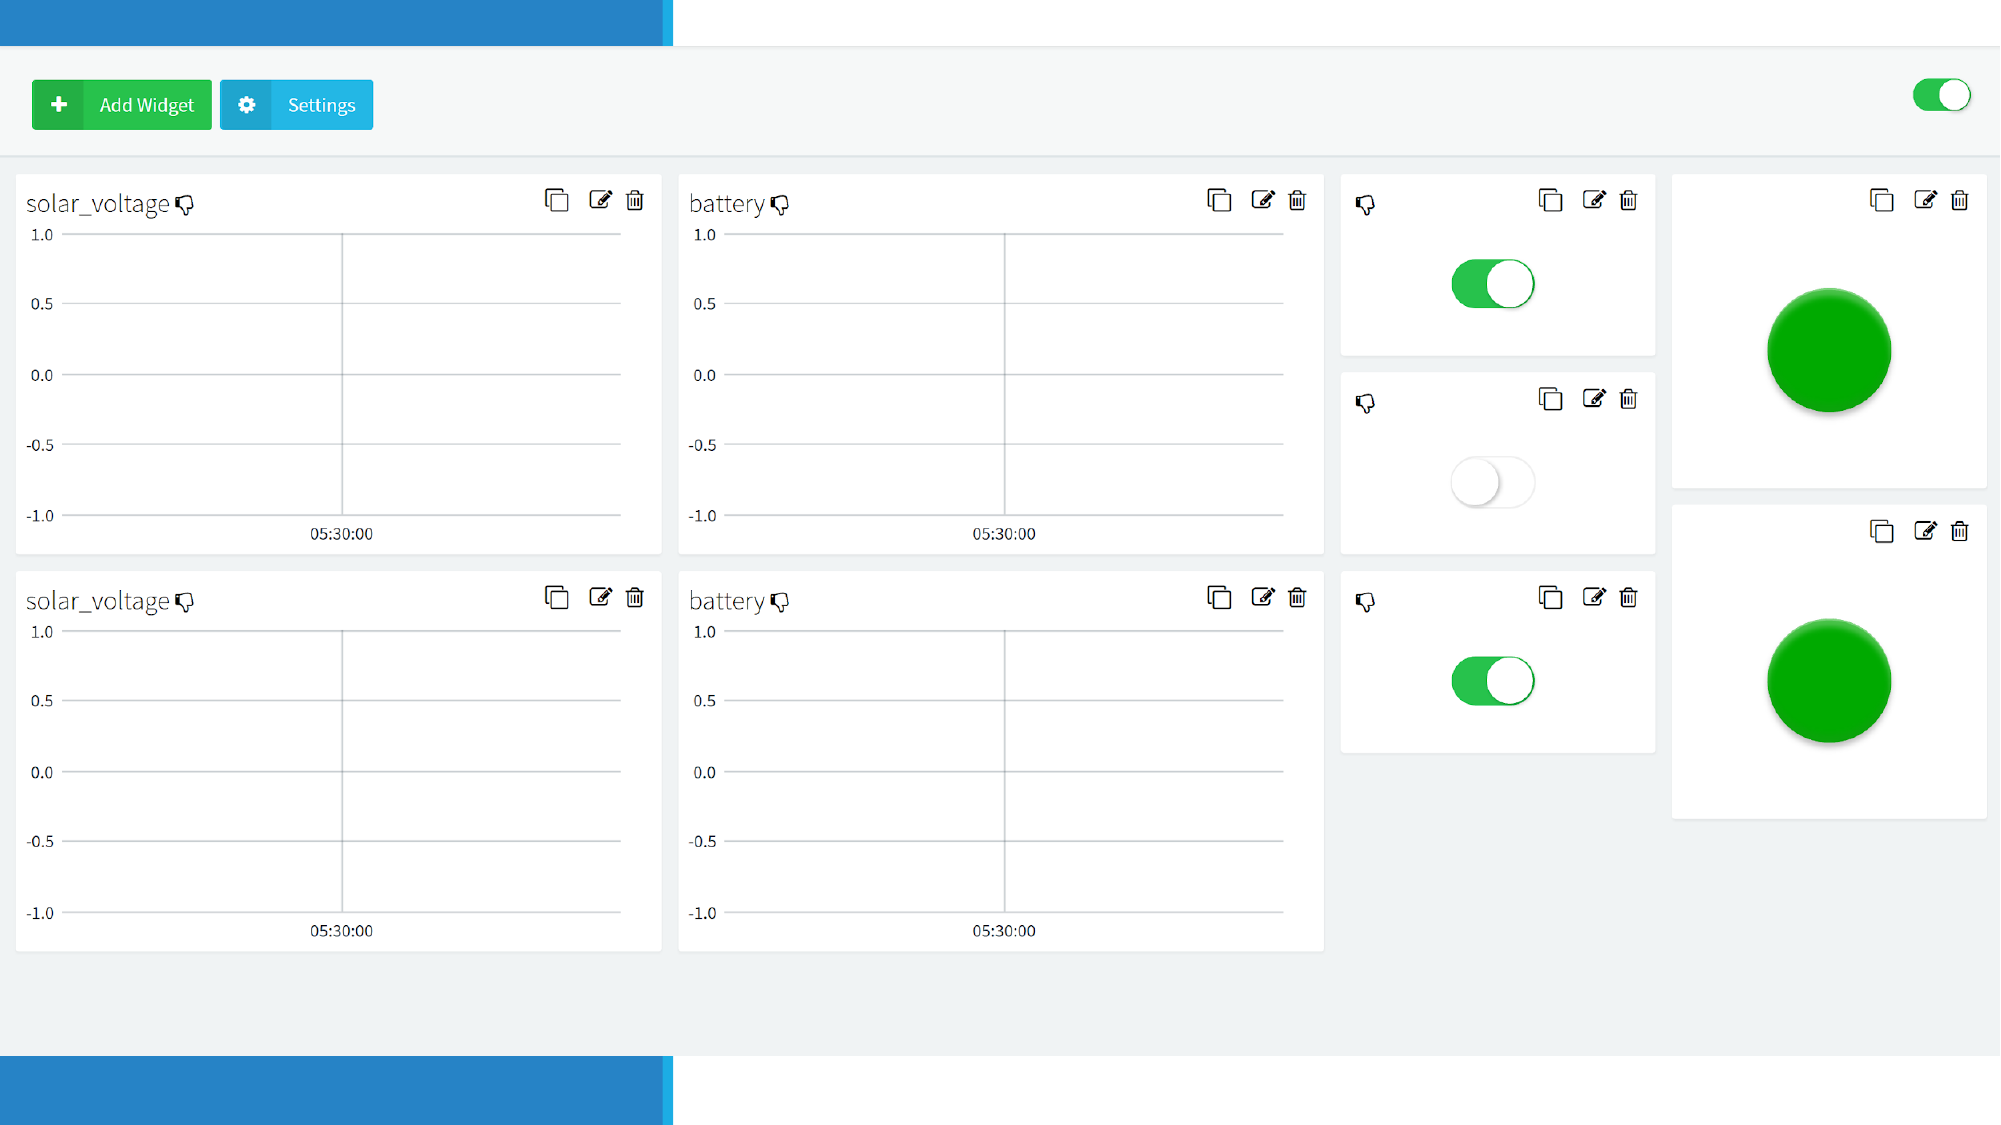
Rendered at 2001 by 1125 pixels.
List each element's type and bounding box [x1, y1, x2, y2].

picture [0, 46, 2000, 1056]
